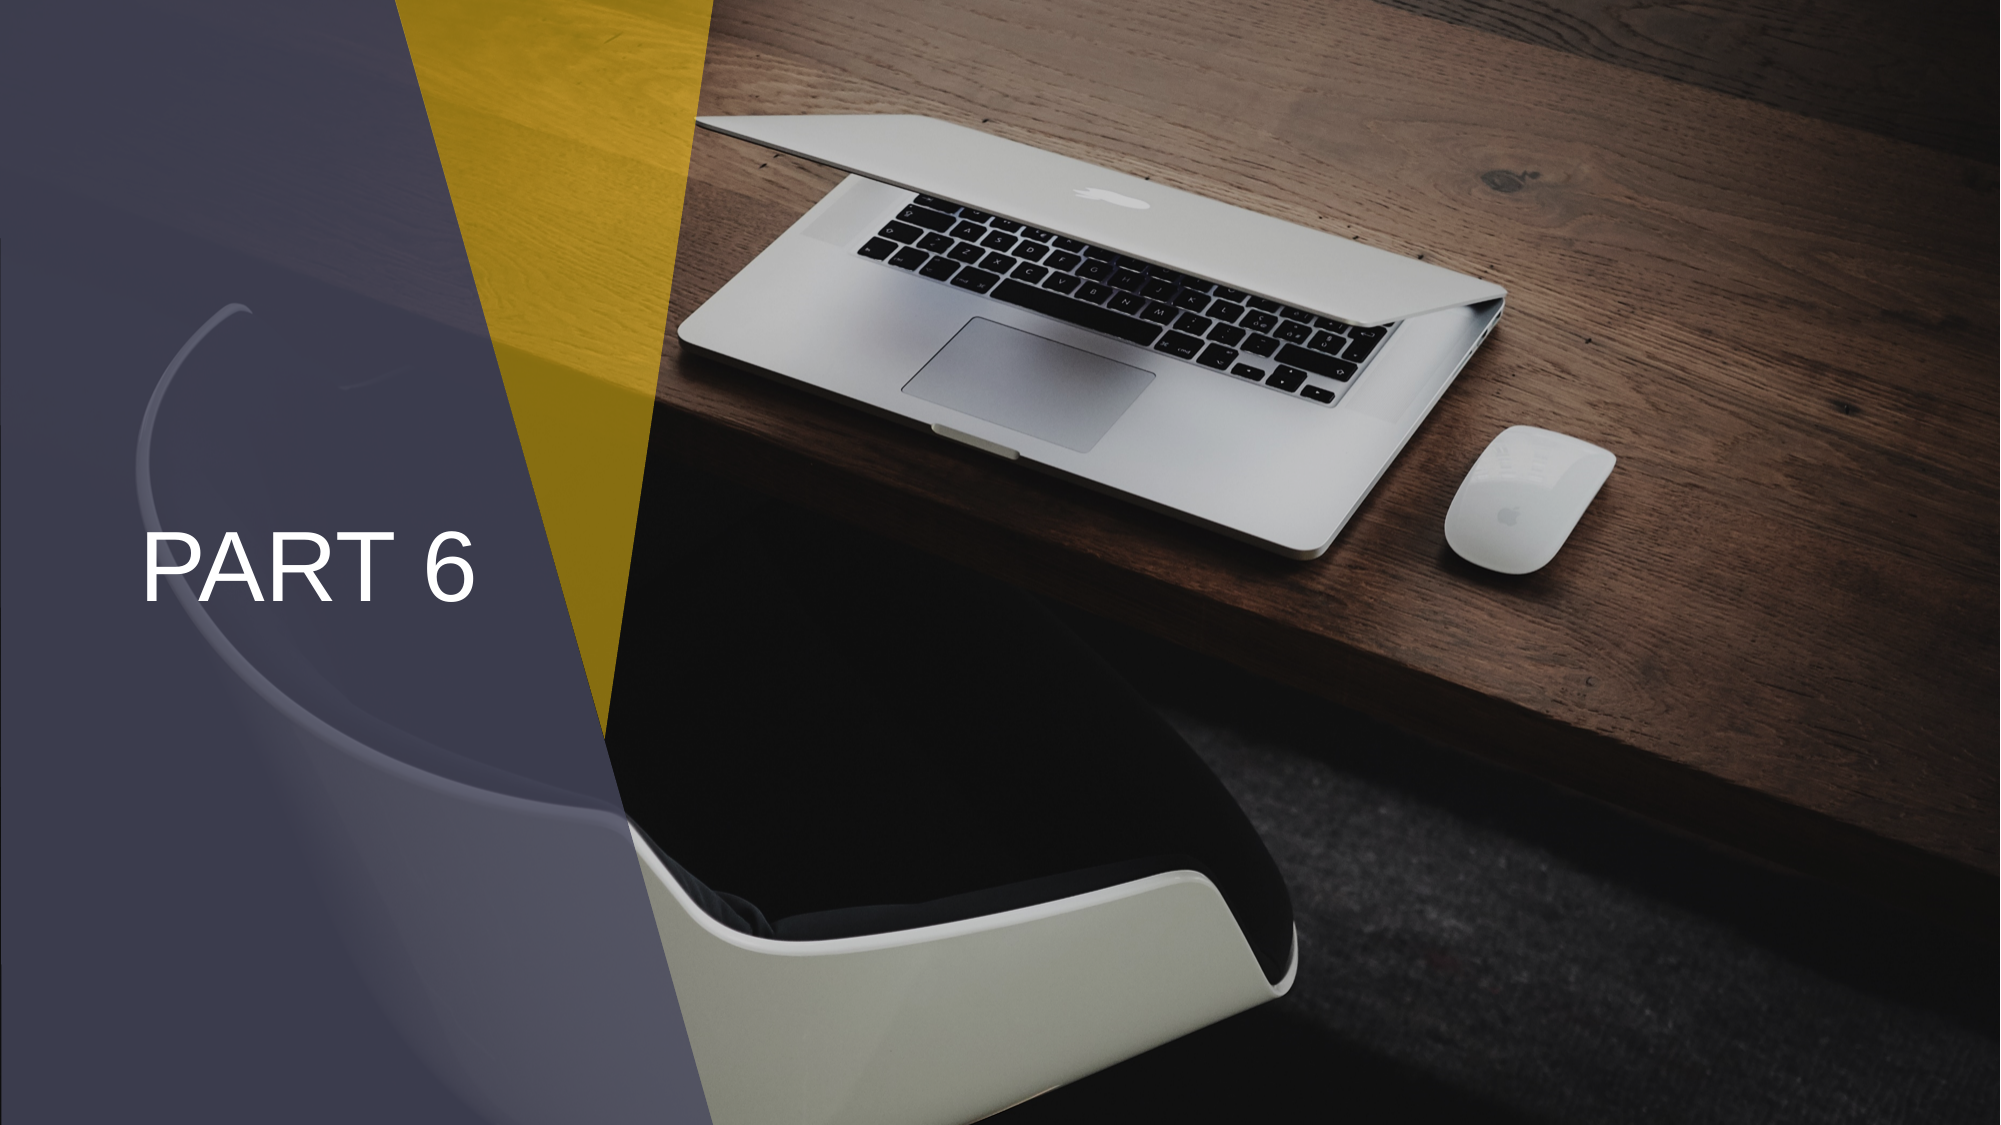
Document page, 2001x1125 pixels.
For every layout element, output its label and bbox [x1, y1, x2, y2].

picture [714, 0, 2000, 1125]
text_box [0, 0, 714, 1125]
